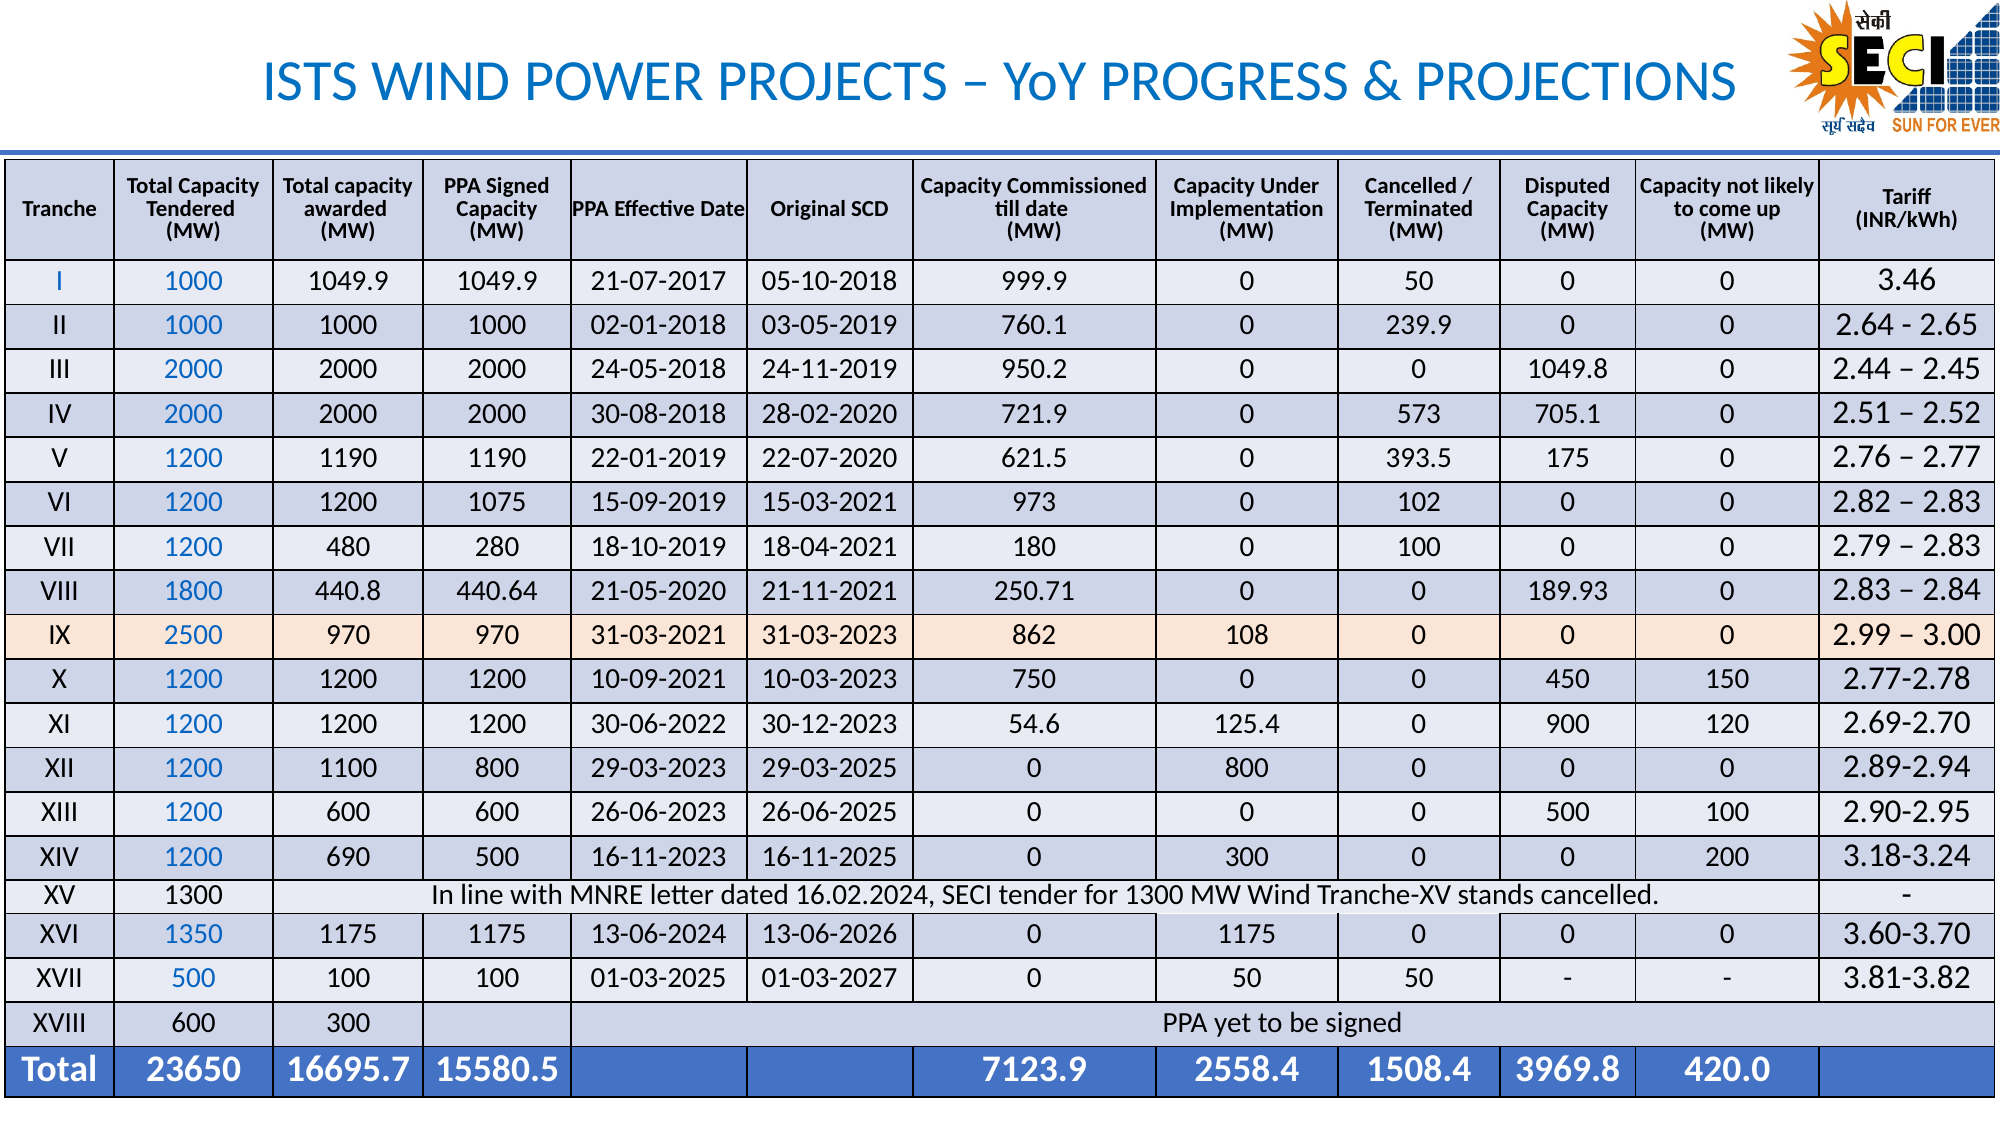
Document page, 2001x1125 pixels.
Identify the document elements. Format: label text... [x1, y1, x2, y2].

table_cell 300 [1157, 837, 1337, 879]
table_cell 15580.5 [424, 1047, 570, 1096]
table_cell XIV [6, 837, 113, 879]
table_cell 450 [1501, 660, 1635, 702]
table_cell 189.93 [1501, 571, 1635, 614]
table_cell 950.2 [914, 350, 1155, 392]
table_cell III [6, 350, 113, 392]
table_cell 1200 [274, 704, 422, 747]
table_cell 500 [115, 959, 272, 1001]
table_cell 0 [1157, 350, 1337, 392]
table_cell 0 [1339, 704, 1499, 747]
table_cell 10-09-2021 [572, 660, 746, 702]
table_cell 30-06-2022 [572, 704, 746, 747]
table_cell 0 [914, 914, 1155, 957]
table_cell 973 [914, 483, 1155, 525]
table_header PPA Effective Date [572, 160, 746, 259]
table_cell 0 [1339, 793, 1499, 835]
table_cell 600 [424, 793, 570, 835]
table_cell 100 [424, 959, 570, 1001]
table_cell 0 [1501, 261, 1635, 304]
table_cell 2.51 – 2.52 [1820, 394, 1994, 436]
table_cell 0 [1339, 914, 1499, 957]
table_cell 18-10-2019 [572, 527, 746, 569]
table_cell 0 [1501, 615, 1635, 658]
table_cell XV [6, 881, 113, 913]
table_cell 102 [1339, 483, 1499, 525]
table_cell VIII [6, 571, 113, 614]
table_cell 0 [1339, 837, 1499, 879]
table_cell 0 [1157, 305, 1337, 348]
table_cell 440.8 [274, 571, 422, 614]
table_cell Total [6, 1047, 113, 1096]
table_cell 1000 [274, 305, 422, 348]
table_cell 600 [115, 1003, 272, 1046]
table_cell 0 [1501, 837, 1635, 879]
table_cell 1300 [115, 881, 272, 913]
table_cell 750 [914, 660, 1155, 702]
table_header Tariff (INR/kWh) [1820, 160, 1994, 259]
picture [1787, 0, 2000, 135]
table_cell 0 [1339, 660, 1499, 702]
table_cell 721.9 [914, 394, 1155, 436]
table_cell XII [6, 748, 113, 791]
table_cell 21-05-2020 [572, 571, 746, 614]
text_box ISTS WIND POWER PROJECTS – YoY PROGRESS & PROJECTIONS [26, 35, 1974, 120]
list [26, 1098, 1974, 1105]
table_header Tranche [6, 160, 113, 259]
table_cell 0 [1157, 660, 1337, 702]
table_cell 705.1 [1501, 394, 1635, 436]
table_cell 970 [424, 615, 570, 658]
table_cell 24-05-2018 [572, 350, 746, 392]
table_cell 2500 [115, 615, 272, 658]
table_cell PPA yet to be signed [572, 1003, 1994, 1046]
table_header Capacity Under Implementation (MW) [1157, 160, 1337, 259]
table_cell 0 [1636, 914, 1818, 957]
table_cell 05-10-2018 [748, 261, 912, 304]
table_cell 2000 [115, 394, 272, 436]
table_cell 0 [1501, 483, 1635, 525]
table_header Capacity Commissioned till date (MW) [914, 160, 1155, 259]
table_cell 1350 [115, 914, 272, 957]
table_cell 0 [914, 748, 1155, 791]
table_cell 0 [1157, 438, 1337, 481]
table_cell 1508.4 [1339, 1047, 1499, 1096]
table_cell 1200 [115, 438, 272, 481]
table_header Cancelled / Terminated (MW) [1339, 160, 1499, 259]
table_cell II [6, 305, 113, 348]
table_cell - [1636, 959, 1818, 1001]
table_header Total Capacity Tendered (MW) [115, 160, 272, 259]
table_cell 0 [1636, 748, 1818, 791]
table_cell 2000 [424, 350, 570, 392]
list [26, 144, 1974, 159]
table_cell 862 [914, 615, 1155, 658]
table_cell 0 [1157, 394, 1337, 436]
table_cell [1820, 1047, 1994, 1096]
table_cell VI [6, 483, 113, 525]
table_cell 0 [1636, 438, 1818, 481]
table_cell 2558.4 [1157, 1047, 1337, 1096]
table_cell 01-03-2027 [748, 959, 912, 1001]
table_cell IX [6, 615, 113, 658]
table_cell 23650 [115, 1047, 272, 1096]
table_cell 0 [914, 959, 1155, 1001]
table_cell I [6, 261, 113, 304]
table_cell 0 [1157, 483, 1337, 525]
table_cell 1000 [115, 261, 272, 304]
table_cell 500 [1501, 793, 1635, 835]
table_cell 15-09-2019 [572, 483, 746, 525]
table_cell 0 [1339, 571, 1499, 614]
table_cell 1175 [274, 914, 422, 957]
table_header Original SCD [748, 160, 912, 259]
table_cell 1075 [424, 483, 570, 525]
table_cell 2.89-2.94 [1820, 748, 1994, 791]
table_header Disputed Capacity (MW) [1501, 160, 1635, 259]
table_cell 120 [1636, 704, 1818, 747]
table_cell 29-03-2023 [572, 748, 746, 791]
table_cell 31-03-2021 [572, 615, 746, 658]
table_cell 1200 [115, 527, 272, 569]
table_cell 0 [914, 793, 1155, 835]
table_cell 2000 [274, 350, 422, 392]
table_cell [748, 1047, 912, 1096]
table_cell 800 [1157, 748, 1337, 791]
table_cell 0 [1501, 527, 1635, 569]
table_cell X [6, 660, 113, 702]
table_cell 900 [1501, 704, 1635, 747]
table_cell 2000 [274, 394, 422, 436]
table_cell 1175 [1157, 914, 1337, 957]
table_cell 1200 [115, 793, 272, 835]
table_cell 2000 [424, 394, 570, 436]
table_cell 250.71 [914, 571, 1155, 614]
table_cell 01-03-2025 [572, 959, 746, 1001]
table_cell 3969.8 [1501, 1047, 1635, 1096]
table_cell 1190 [274, 438, 422, 481]
table_cell 16695.7 [274, 1047, 422, 1096]
table_cell XIII [6, 793, 113, 835]
table_cell 100 [1339, 527, 1499, 569]
table_cell 0 [1157, 527, 1337, 569]
table_cell 0 [914, 837, 1155, 879]
table_cell 1200 [424, 660, 570, 702]
table_cell 440.64 [424, 571, 570, 614]
table_cell 690 [274, 837, 422, 879]
table_cell 1200 [115, 660, 272, 702]
table_cell 21-07-2017 [572, 261, 746, 304]
table_cell 1200 [115, 483, 272, 525]
table_cell 125.4 [1157, 704, 1337, 747]
table_cell 760.1 [914, 305, 1155, 348]
table_cell 1049.8 [1501, 350, 1635, 392]
table_cell 2.83 – 2.84 [1820, 571, 1994, 614]
table_cell IV [6, 394, 113, 436]
table_cell 393.5 [1339, 438, 1499, 481]
table_cell 16-11-2023 [572, 837, 746, 879]
table_cell 180 [914, 527, 1155, 569]
table_cell 3.18-3.24 [1820, 837, 1994, 879]
table_cell 7123.9 [914, 1047, 1155, 1096]
table_cell 0 [1339, 748, 1499, 791]
table_cell 02-01-2018 [572, 305, 746, 348]
table_cell 16-11-2025 [748, 837, 912, 879]
table_cell 150 [1636, 660, 1818, 702]
table_cell 0 [1501, 748, 1635, 791]
table_cell 3.46 [1820, 261, 1994, 304]
table_header Total capacity awarded (MW) [274, 160, 422, 259]
table_cell 26-06-2025 [748, 793, 912, 835]
table_cell V [6, 438, 113, 481]
table_cell - [1501, 959, 1635, 1001]
table_header PPA Signed Capacity (MW) [424, 160, 570, 259]
table_cell 1200 [115, 748, 272, 791]
table_cell 480 [274, 527, 422, 569]
table_cell 1175 [424, 914, 570, 957]
table_cell 0 [1339, 350, 1499, 392]
table_cell 2.76 – 2.77 [1820, 438, 1994, 481]
table_cell 1049.9 [274, 261, 422, 304]
table_cell 1800 [115, 571, 272, 614]
table_cell 100 [274, 959, 422, 1001]
table_cell 0 [1636, 261, 1818, 304]
table_cell XVII [6, 959, 113, 1001]
table_cell 1200 [424, 704, 570, 747]
table_cell 22-07-2020 [748, 438, 912, 481]
table_cell 24-11-2019 [748, 350, 912, 392]
table_cell 1049.9 [424, 261, 570, 304]
table_cell 28-02-2020 [748, 394, 912, 436]
table_cell 54.6 [914, 704, 1155, 747]
table_cell 239.9 [1339, 305, 1499, 348]
table_cell 2.79 – 2.83 [1820, 527, 1994, 569]
table_cell 420.0 [1636, 1047, 1818, 1096]
table_cell 0 [1636, 394, 1818, 436]
table_cell 108 [1157, 615, 1337, 658]
table_cell 0 [1636, 350, 1818, 392]
table_cell 29-03-2025 [748, 748, 912, 791]
table_cell 0 [1636, 305, 1818, 348]
table_cell 2.90-2.95 [1820, 793, 1994, 835]
table_cell 50 [1339, 261, 1499, 304]
table_cell 2.44 – 2.45 [1820, 350, 1994, 392]
table_cell 2.77-2.78 [1820, 660, 1994, 702]
table_cell 18-04-2021 [748, 527, 912, 569]
table_cell 1190 [424, 438, 570, 481]
table_cell 1200 [115, 837, 272, 879]
table_header Capacity not likely to come up (MW) [1636, 160, 1818, 259]
table_cell 1200 [274, 660, 422, 702]
table_cell 13-06-2024 [572, 914, 746, 957]
table_cell 15-03-2021 [748, 483, 912, 525]
table_cell 500 [424, 837, 570, 879]
table_cell 0 [1636, 527, 1818, 569]
table_cell 200 [1636, 837, 1818, 879]
table_cell 21-11-2021 [748, 571, 912, 614]
table_cell 999.9 [914, 261, 1155, 304]
table_cell 970 [274, 615, 422, 658]
table_cell 1000 [115, 305, 272, 348]
table_cell 26-06-2023 [572, 793, 746, 835]
table_cell 2.69-2.70 [1820, 704, 1994, 747]
table_cell 13-06-2026 [748, 914, 912, 957]
table_cell 0 [1501, 914, 1635, 957]
table_cell [424, 1003, 570, 1046]
table_cell 0 [1636, 571, 1818, 614]
table_cell 10-03-2023 [748, 660, 912, 702]
table_cell XVIII [6, 1003, 113, 1046]
table_cell 0 [1339, 615, 1499, 658]
table_cell 2.64 - 2.65 [1820, 305, 1994, 348]
table_cell 800 [424, 748, 570, 791]
table_cell 22-01-2019 [572, 438, 746, 481]
table_cell 100 [1636, 793, 1818, 835]
table_cell 175 [1501, 438, 1635, 481]
table_cell 0 [1157, 261, 1337, 304]
table_cell 2000 [115, 350, 272, 392]
table_cell 30-12-2023 [748, 704, 912, 747]
table_cell [572, 1047, 746, 1096]
table_cell 600 [274, 793, 422, 835]
table_cell 3.81-3.82 [1820, 959, 1994, 1001]
table_cell 300 [274, 1003, 422, 1046]
table_cell 621.5 [914, 438, 1155, 481]
table_cell 30-08-2018 [572, 394, 746, 436]
table_cell 0 [1157, 793, 1337, 835]
table_cell 2.82 – 2.83 [1820, 483, 1994, 525]
table_cell In line with MNRE letter dated 16.02.2024, SECI tender for 1300 MW Wind Tranche-XV stands cancelled. [274, 881, 1818, 913]
table_cell VII [6, 527, 113, 569]
table_cell 0 [1636, 615, 1818, 658]
table_cell 280 [424, 527, 570, 569]
table_cell 1000 [424, 305, 570, 348]
table_cell 2.99 – 3.00 [1820, 615, 1994, 658]
table_cell 1200 [274, 483, 422, 525]
table_cell 0 [1636, 483, 1818, 525]
table_cell 31-03-2023 [748, 615, 912, 658]
table_cell 1200 [115, 704, 272, 747]
table_cell 1100 [274, 748, 422, 791]
table_cell XVI [6, 914, 113, 957]
table_cell 0 [1501, 305, 1635, 348]
table_cell 0 [1157, 571, 1337, 614]
table_cell 03-05-2019 [748, 305, 912, 348]
table_cell 573 [1339, 394, 1499, 436]
table_cell XI [6, 704, 113, 747]
table_cell 50 [1157, 959, 1337, 1001]
table_cell 3.60-3.70 [1820, 914, 1994, 957]
table_cell 50 [1339, 959, 1499, 1001]
table_cell - [1820, 881, 1994, 913]
